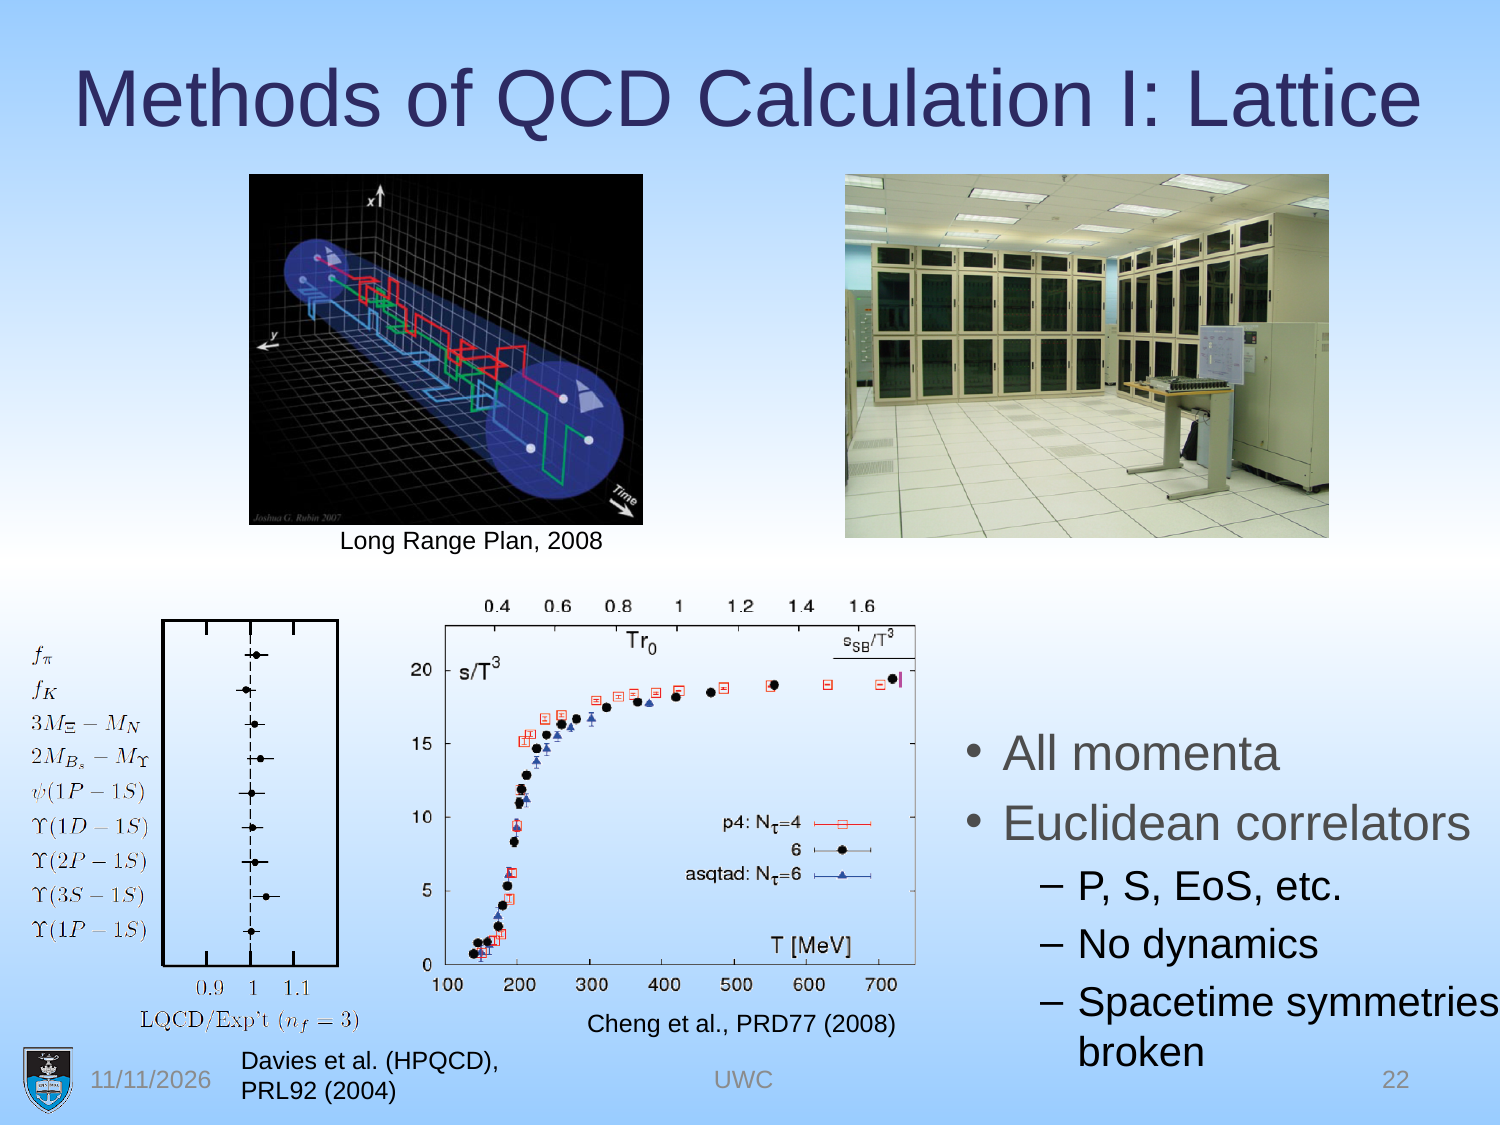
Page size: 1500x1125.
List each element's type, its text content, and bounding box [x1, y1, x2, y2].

picture [23, 1047, 73, 1114]
picture [20, 599, 372, 1041]
list All momenta Euclidean correlators P, S, EoS, etc. No dynamics Spacetime symmetries broken [800, 712, 1500, 1114]
title Methods of QCD Calculation I: Lattice [0, 0, 1500, 188]
picture [401, 587, 931, 1003]
text_box Davies et al. (HPQCD), PRL92 (2004) [226, 1037, 515, 1113]
footer UWC [515, 1048, 1000, 1109]
slide_number 22 [1074, 1048, 1425, 1109]
text_box Cheng et al., PRD77 (2008) [572, 1011, 912, 1045]
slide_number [75, 1049, 226, 1109]
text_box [249, 174, 644, 563]
picture [845, 174, 1330, 538]
